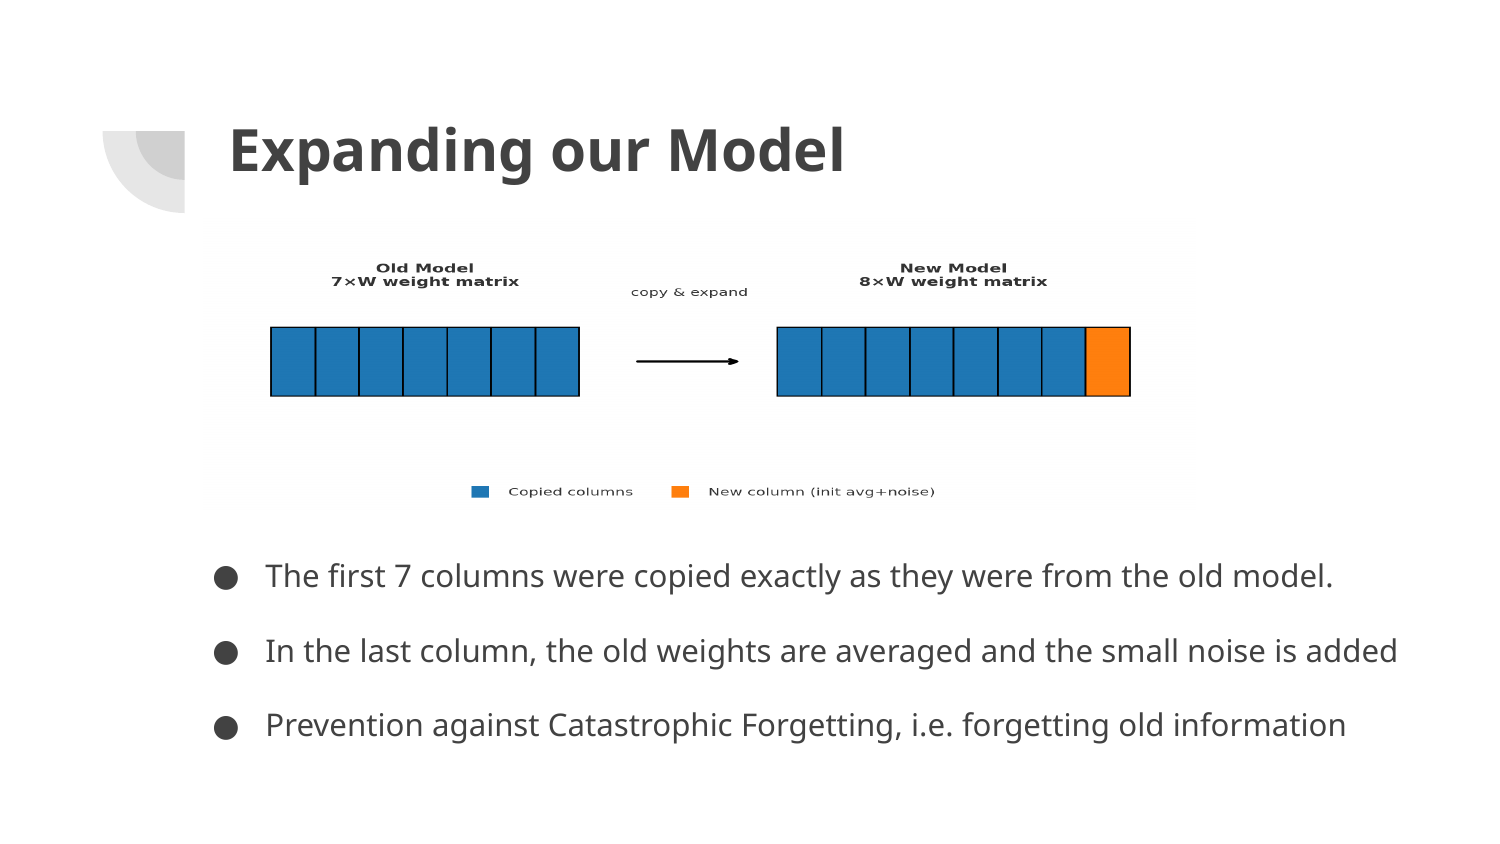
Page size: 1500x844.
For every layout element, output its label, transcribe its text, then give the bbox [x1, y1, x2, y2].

text_box The first 7 columns were copied exactly as they were from the old model. In the last column, the old weights are averaged and the small noise is added Prevention against Catastrophic Forgetting, i.e. forgetting old information [175, 540, 1430, 781]
picture [203, 216, 1197, 510]
title Expanding our Model [213, 98, 1368, 263]
